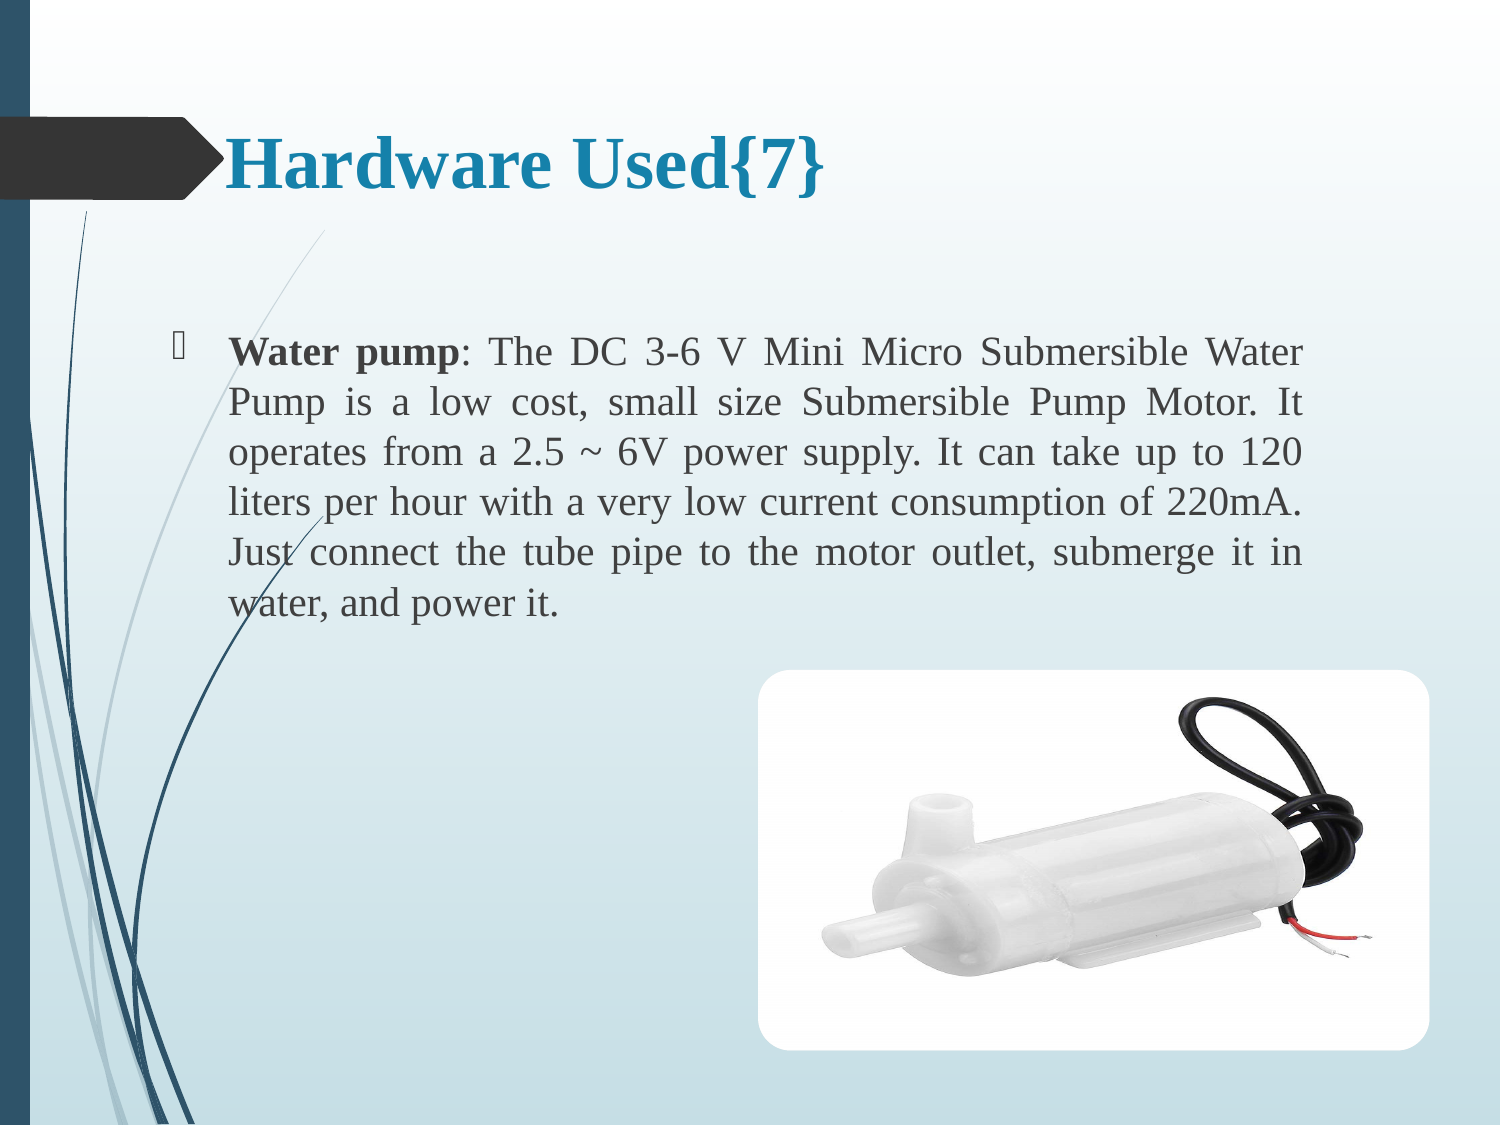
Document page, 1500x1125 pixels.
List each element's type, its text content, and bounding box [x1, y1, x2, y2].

list Water pump: The DC 3-6 V Mini Micro Submersible Water Pump is a low cost, small size Submersible Pump Motor. It operates from a 2.5 ~ 6V power supply. It can take up to 120 liters per hour with a very low current consumption of 220mA. Just connect the tube pipe to the motor outlet, submerge it in water, and power it. [163, 316, 1312, 937]
title Hardware Used{7} [217, 106, 1300, 316]
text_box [757, 669, 1430, 1051]
